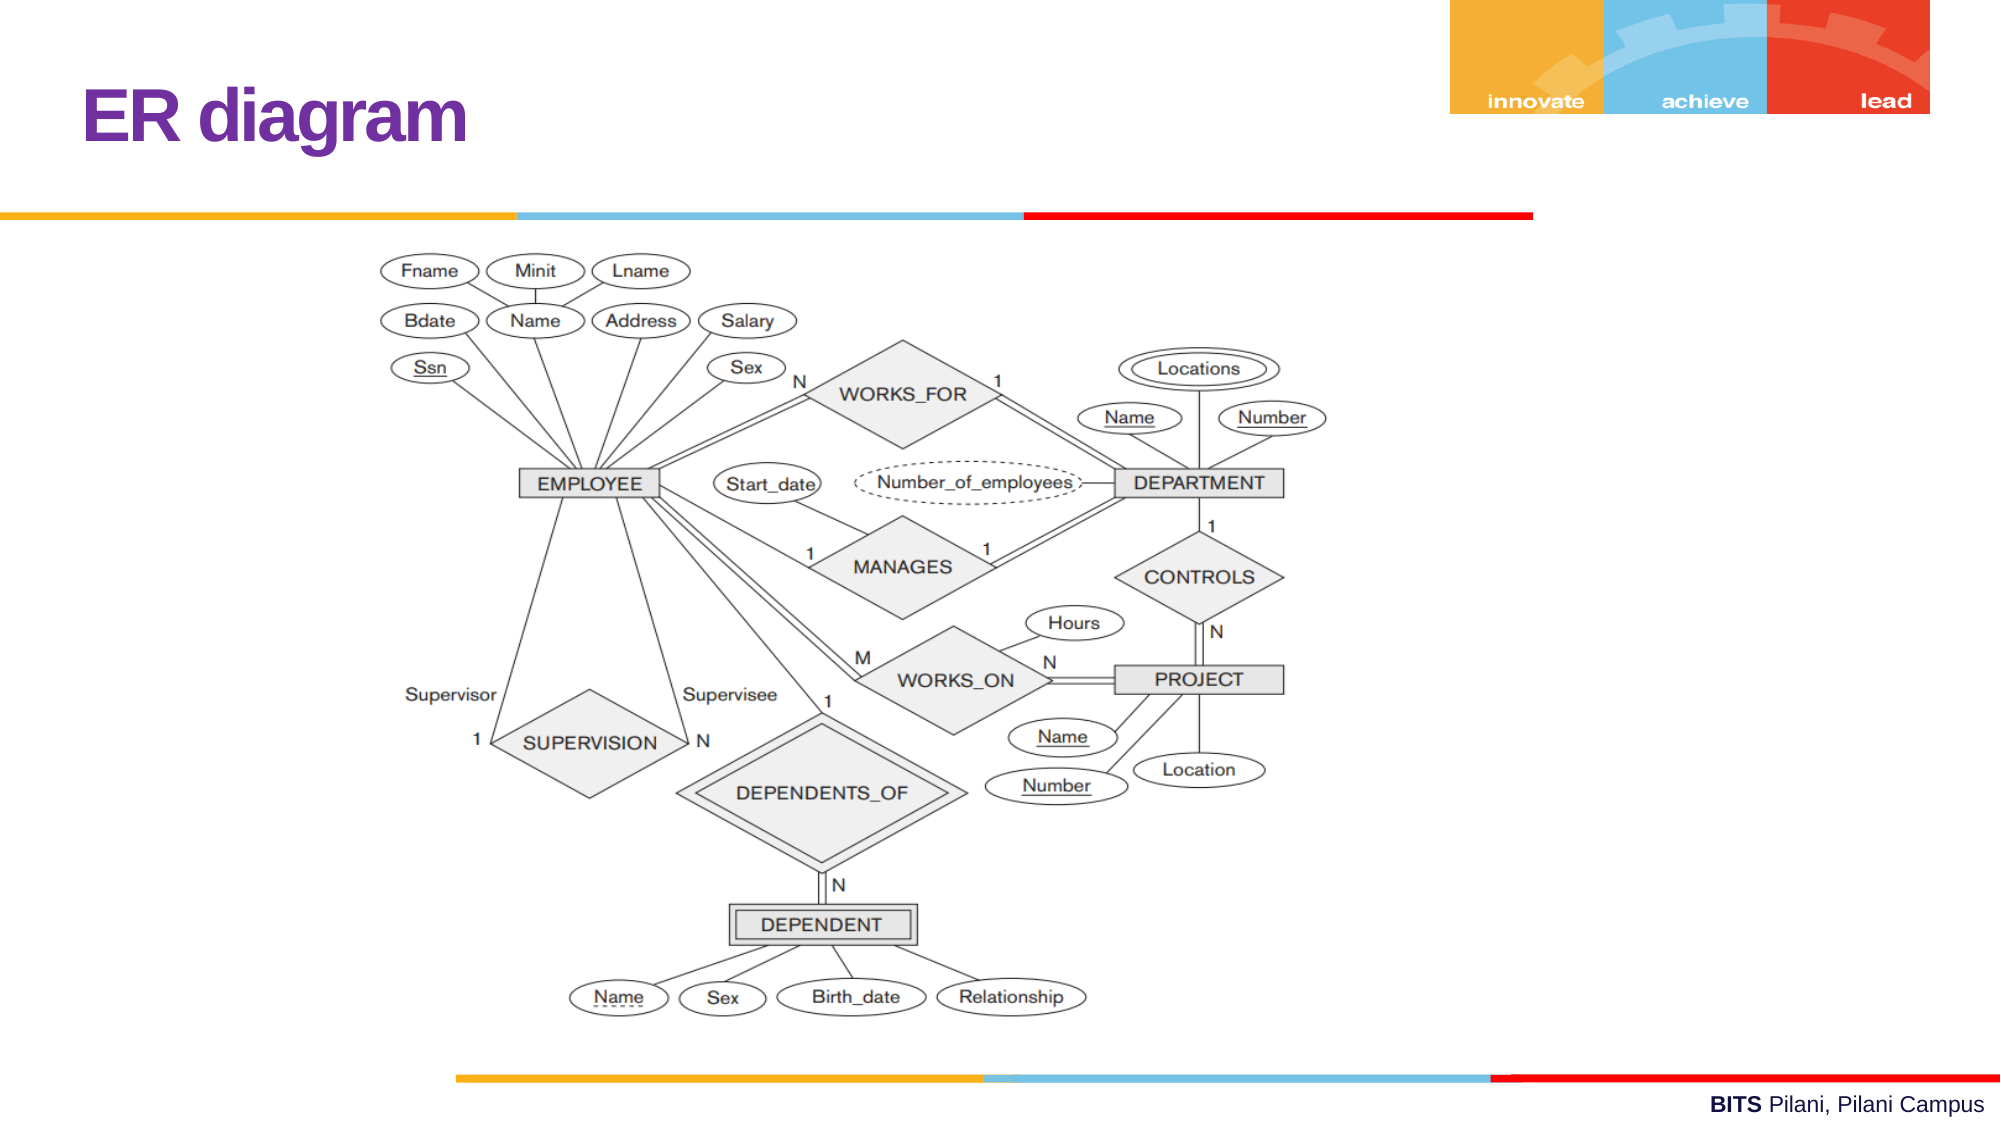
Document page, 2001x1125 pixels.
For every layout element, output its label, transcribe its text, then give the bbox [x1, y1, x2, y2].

picture [352, 228, 1403, 1030]
list ER diagram [66, 24, 1450, 213]
picture [1449, 0, 1930, 114]
